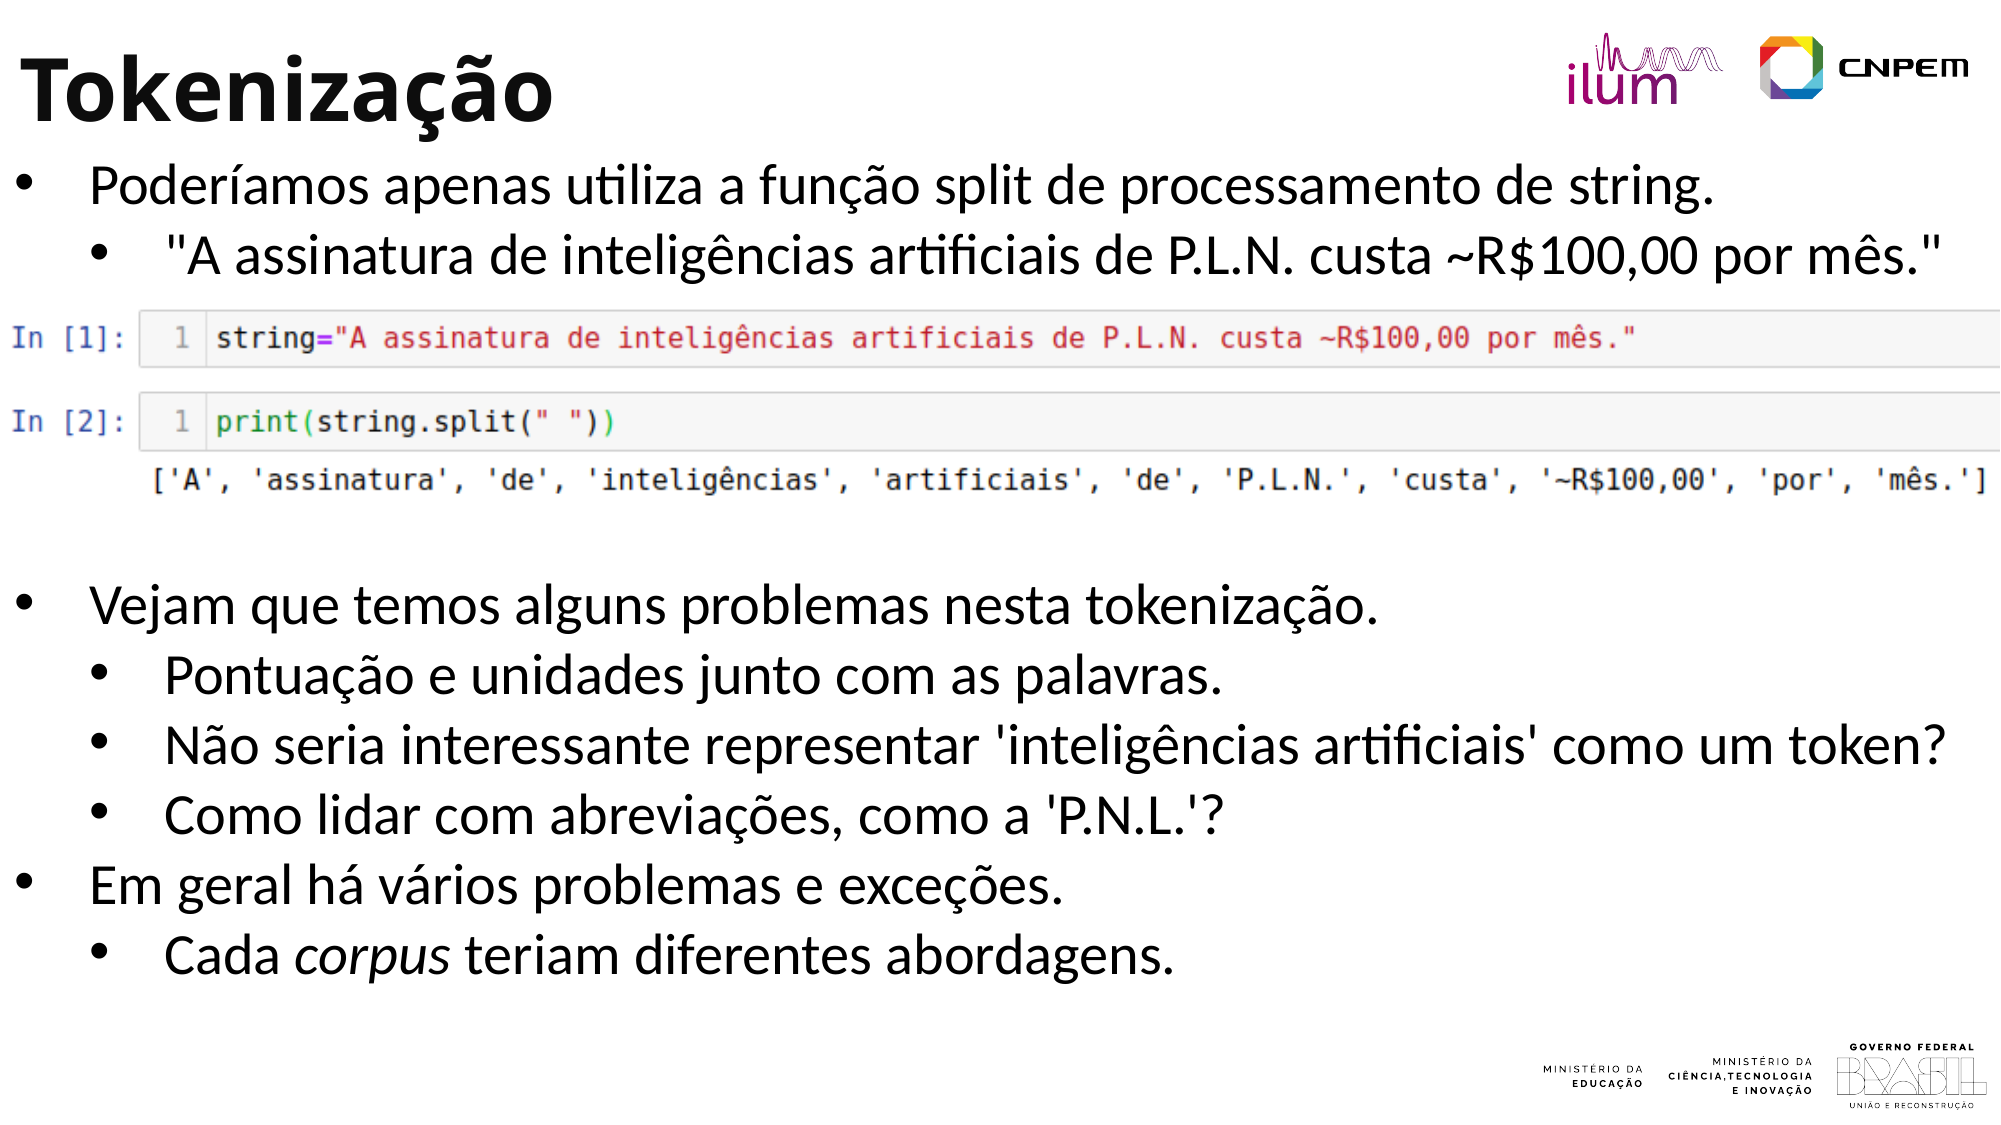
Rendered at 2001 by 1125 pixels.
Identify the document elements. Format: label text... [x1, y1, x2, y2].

picture [1529, 1064, 2000, 1119]
picture [0, 301, 2000, 504]
picture [1545, 6, 1988, 132]
text_box Poderíamos apenas utiliza a função split de processamento de string. "A assinatura de inteligências artificiais de P.L.N. custa ~R$100,00 por mês." Vejam que temos alguns problemas nesta tokenização. Pontuação e unidades junto com as palavras. Não seria interessante representar 'inteligências artificiais' como um token? Como lidar com abreviações, como a 'P.N.L.'? Em geral há vários problemas e exceções. Cada corpus teriam diferentes abordagens. [0, 138, 2000, 301]
text_box Poderíamos apenas utiliza a função split de processamento de string. "A assinatura de inteligências artificiais de P.L.N. custa ~R$100,00 por mês." Vejam que temos alguns problemas nesta tokenização. Pontuação e unidades junto com as palavras. Não seria interessante representar 'inteligências artificiais' como um token? Como lidar com abreviações, como a 'P.N.L.'? Em geral há vários problemas e exceções. Cada corpus teriam diferentes abordagens. [0, 504, 2000, 1064]
text_box Tokenização [19, 33, 1533, 138]
